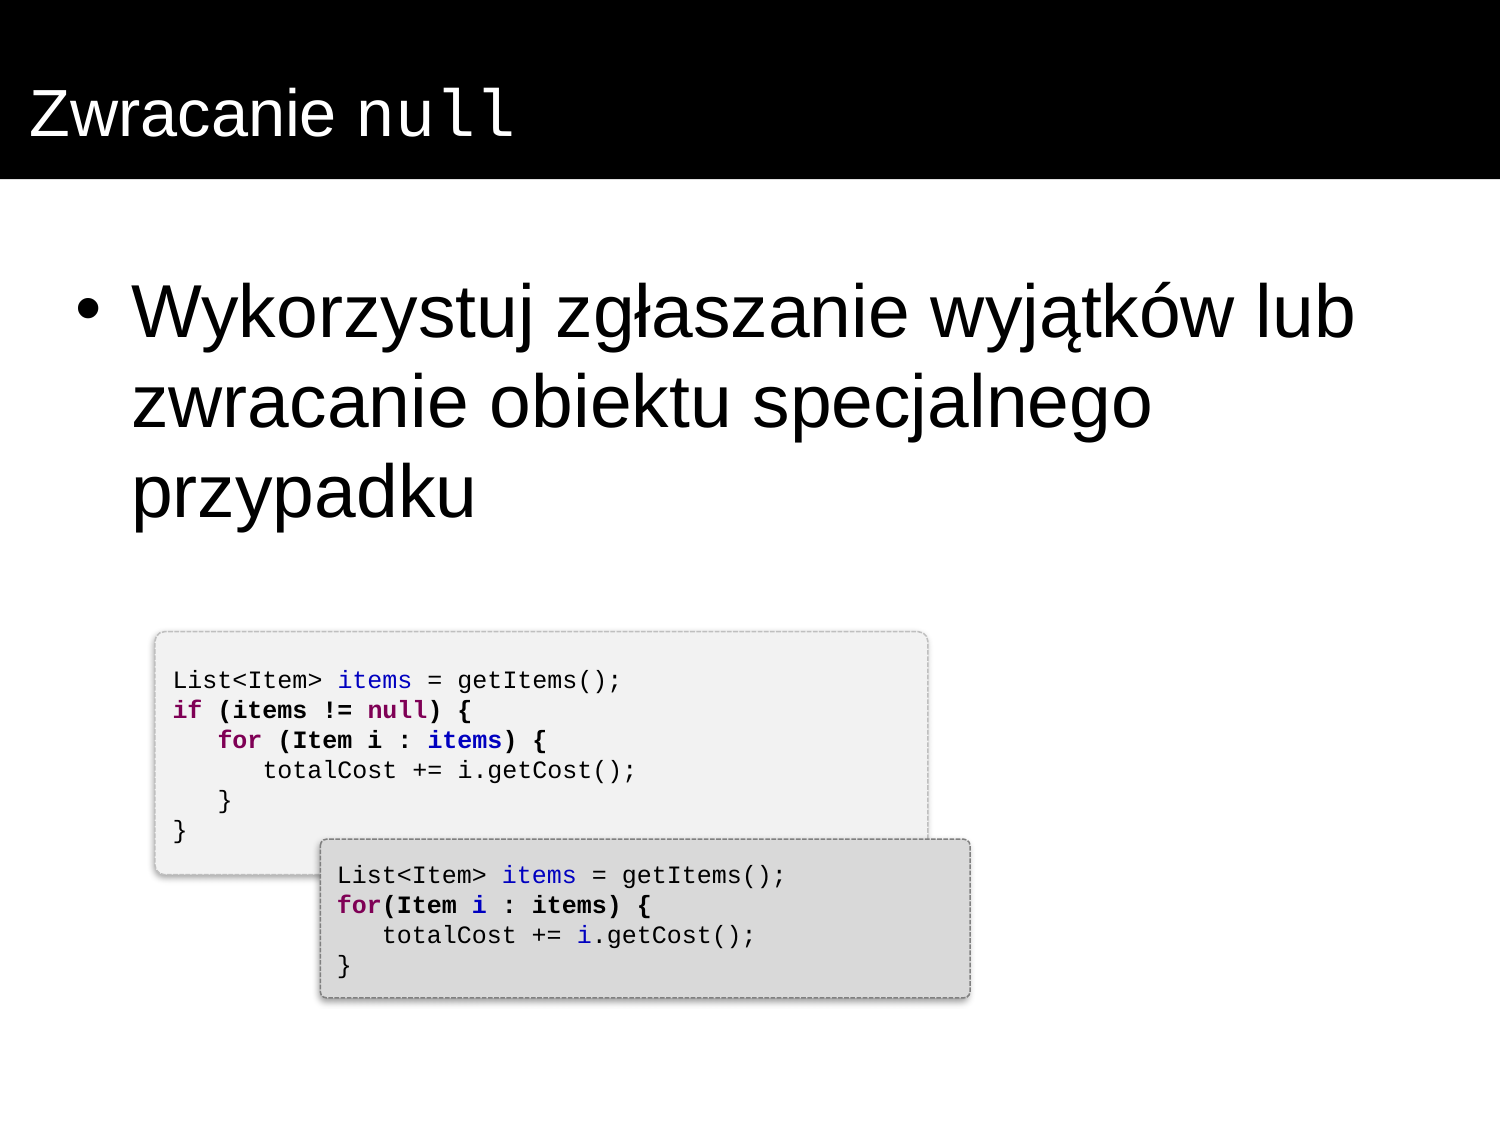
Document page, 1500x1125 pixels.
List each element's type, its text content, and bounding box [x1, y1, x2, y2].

text_box List<Item> items = getItems(); for(Item i : items) { totalCost += i.getCost(); } [319, 838, 971, 999]
list Wykorzystuj zgłaszanie wyjątków lub zwracanie obiektu specjalnego przypadku [75, 262, 1425, 1005]
title Zwracanie null [0, 0, 1500, 180]
text_box List<Item> items = getItems(); if (items != null) { for (Item i : items) { totalCost += i.getCost(); } } [154, 630, 929, 876]
